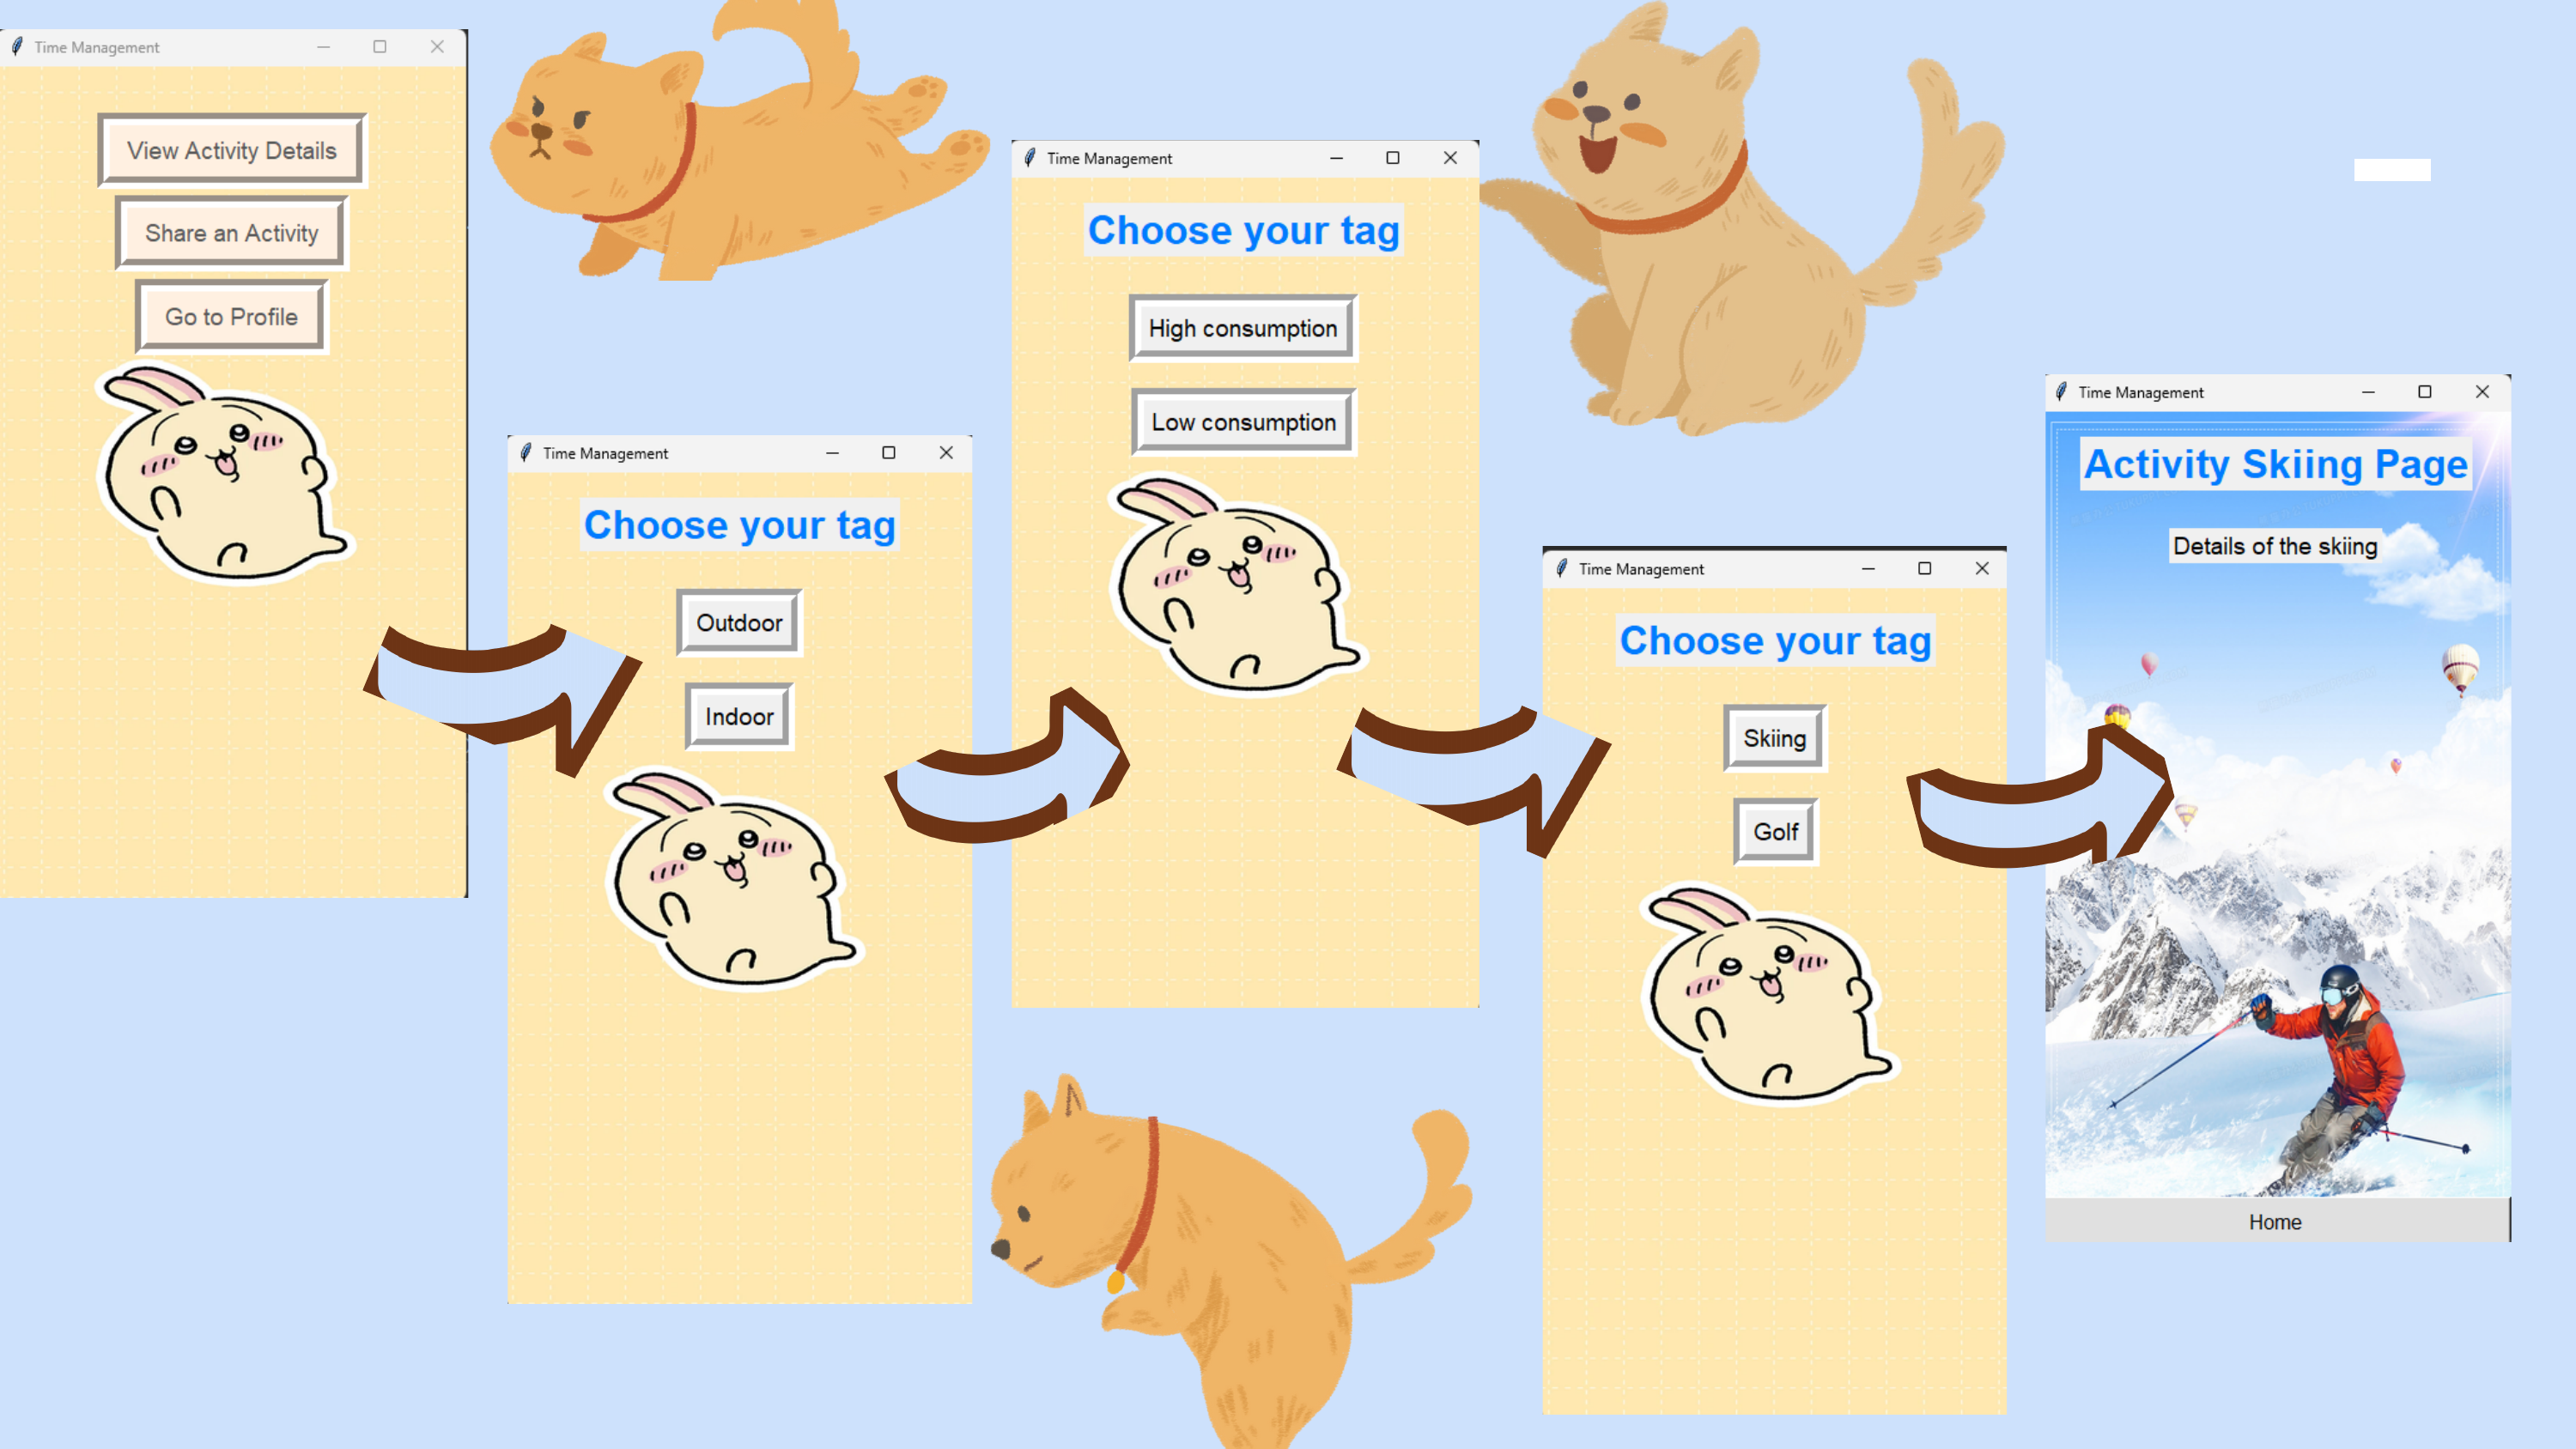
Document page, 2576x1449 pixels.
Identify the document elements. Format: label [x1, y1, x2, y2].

text_box [1012, 140, 1479, 979]
text_box [507, 435, 973, 1304]
text_box [0, 29, 469, 898]
text_box [489, 0, 991, 281]
text_box [2045, 374, 2512, 1242]
text_box [1336, 648, 1623, 870]
text_box [1473, 0, 2008, 437]
text_box [1905, 712, 2186, 905]
text_box [1542, 546, 2008, 1415]
text_box [884, 678, 1140, 882]
text_box [362, 567, 653, 790]
text_box [2381, 131, 2404, 209]
text_box [990, 1172, 1473, 1449]
text_box [990, 979, 1586, 1167]
